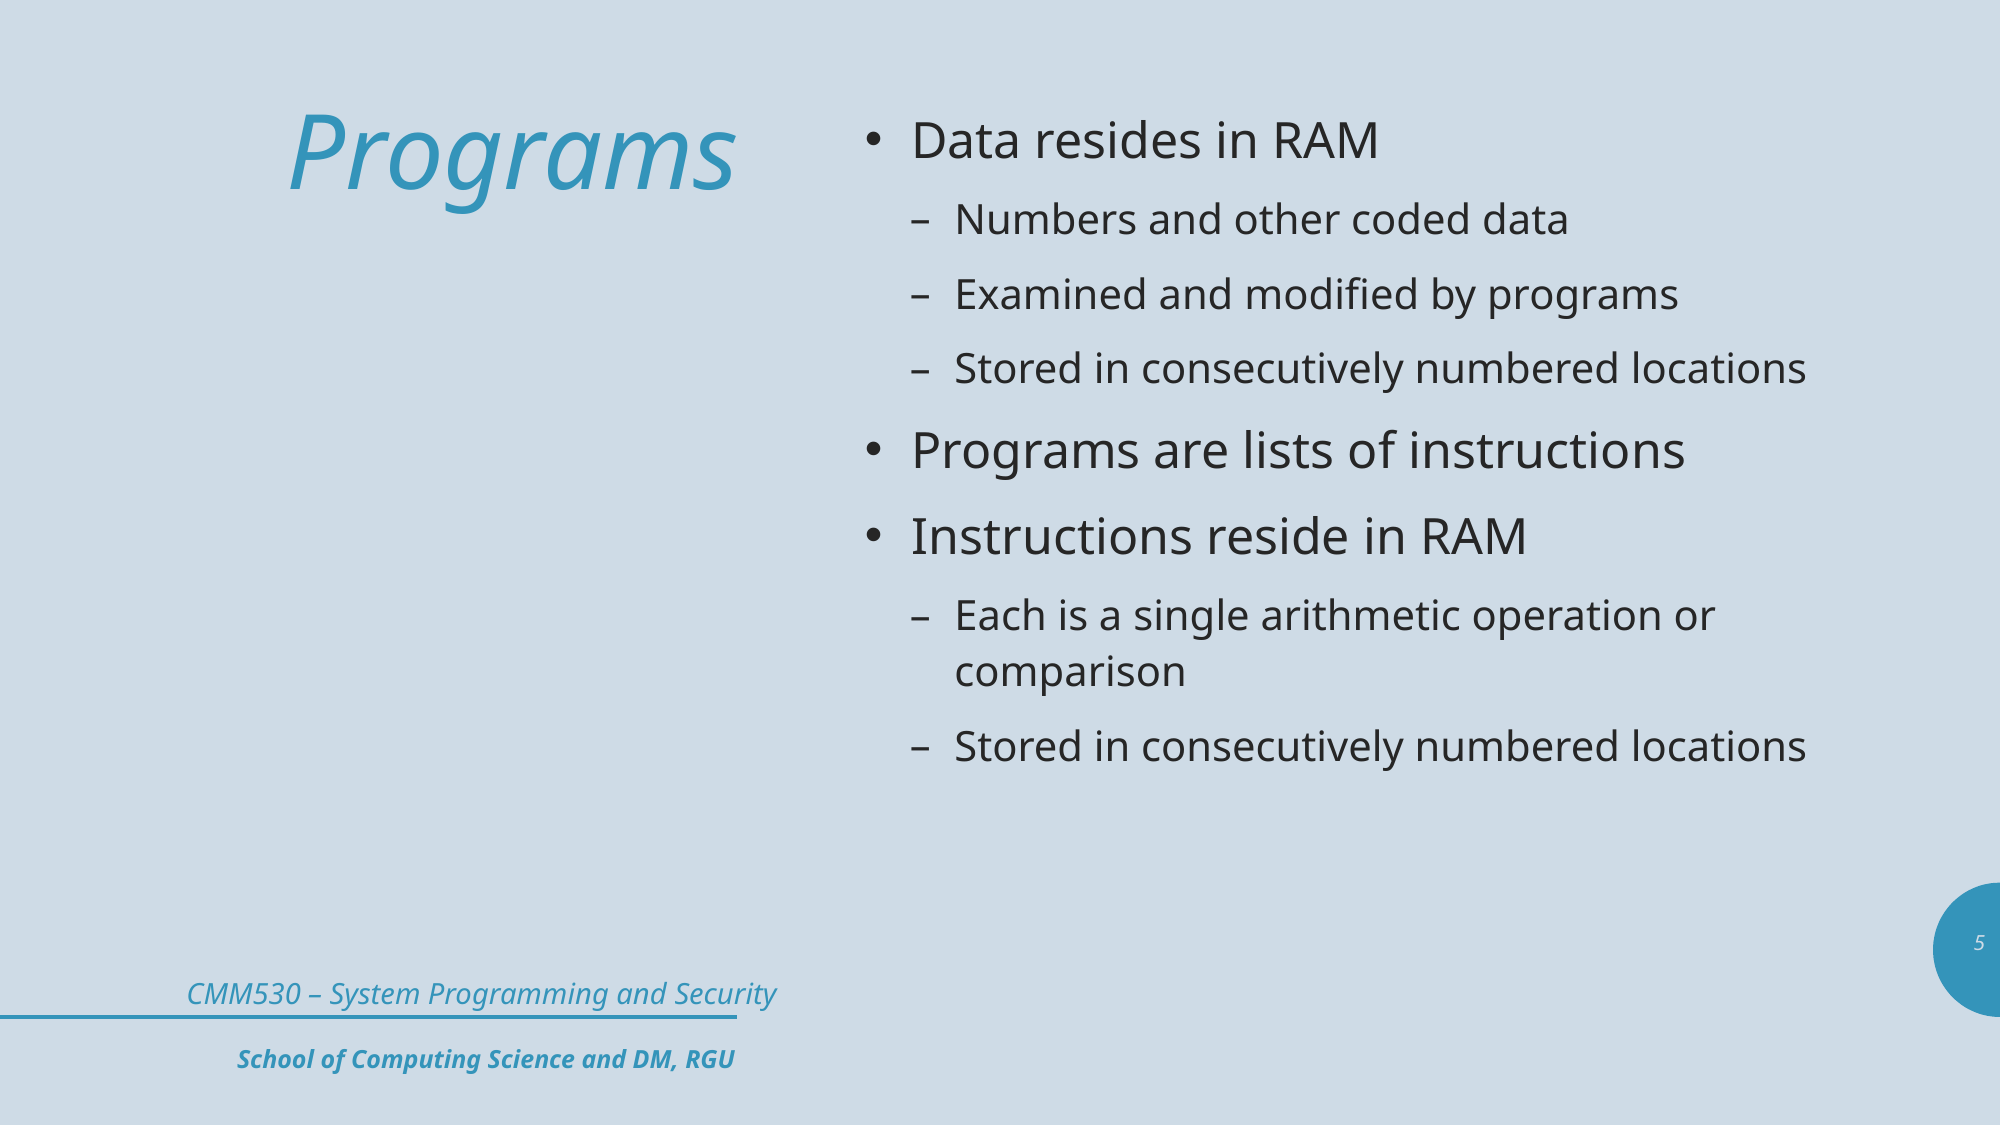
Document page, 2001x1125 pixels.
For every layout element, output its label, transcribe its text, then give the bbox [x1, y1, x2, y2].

slide_number 5 [1933, 904, 2000, 980]
list Data resides in RAM Numbers and other coded data Examined and modified by programs Stored in consecutively numbered locations Programs are lists of instructions Instructions reside in RAM Each is a single arithmetic operation or comparison Stored in consecutively numbered locations [849, 93, 1875, 1022]
title Programs [125, 91, 754, 905]
